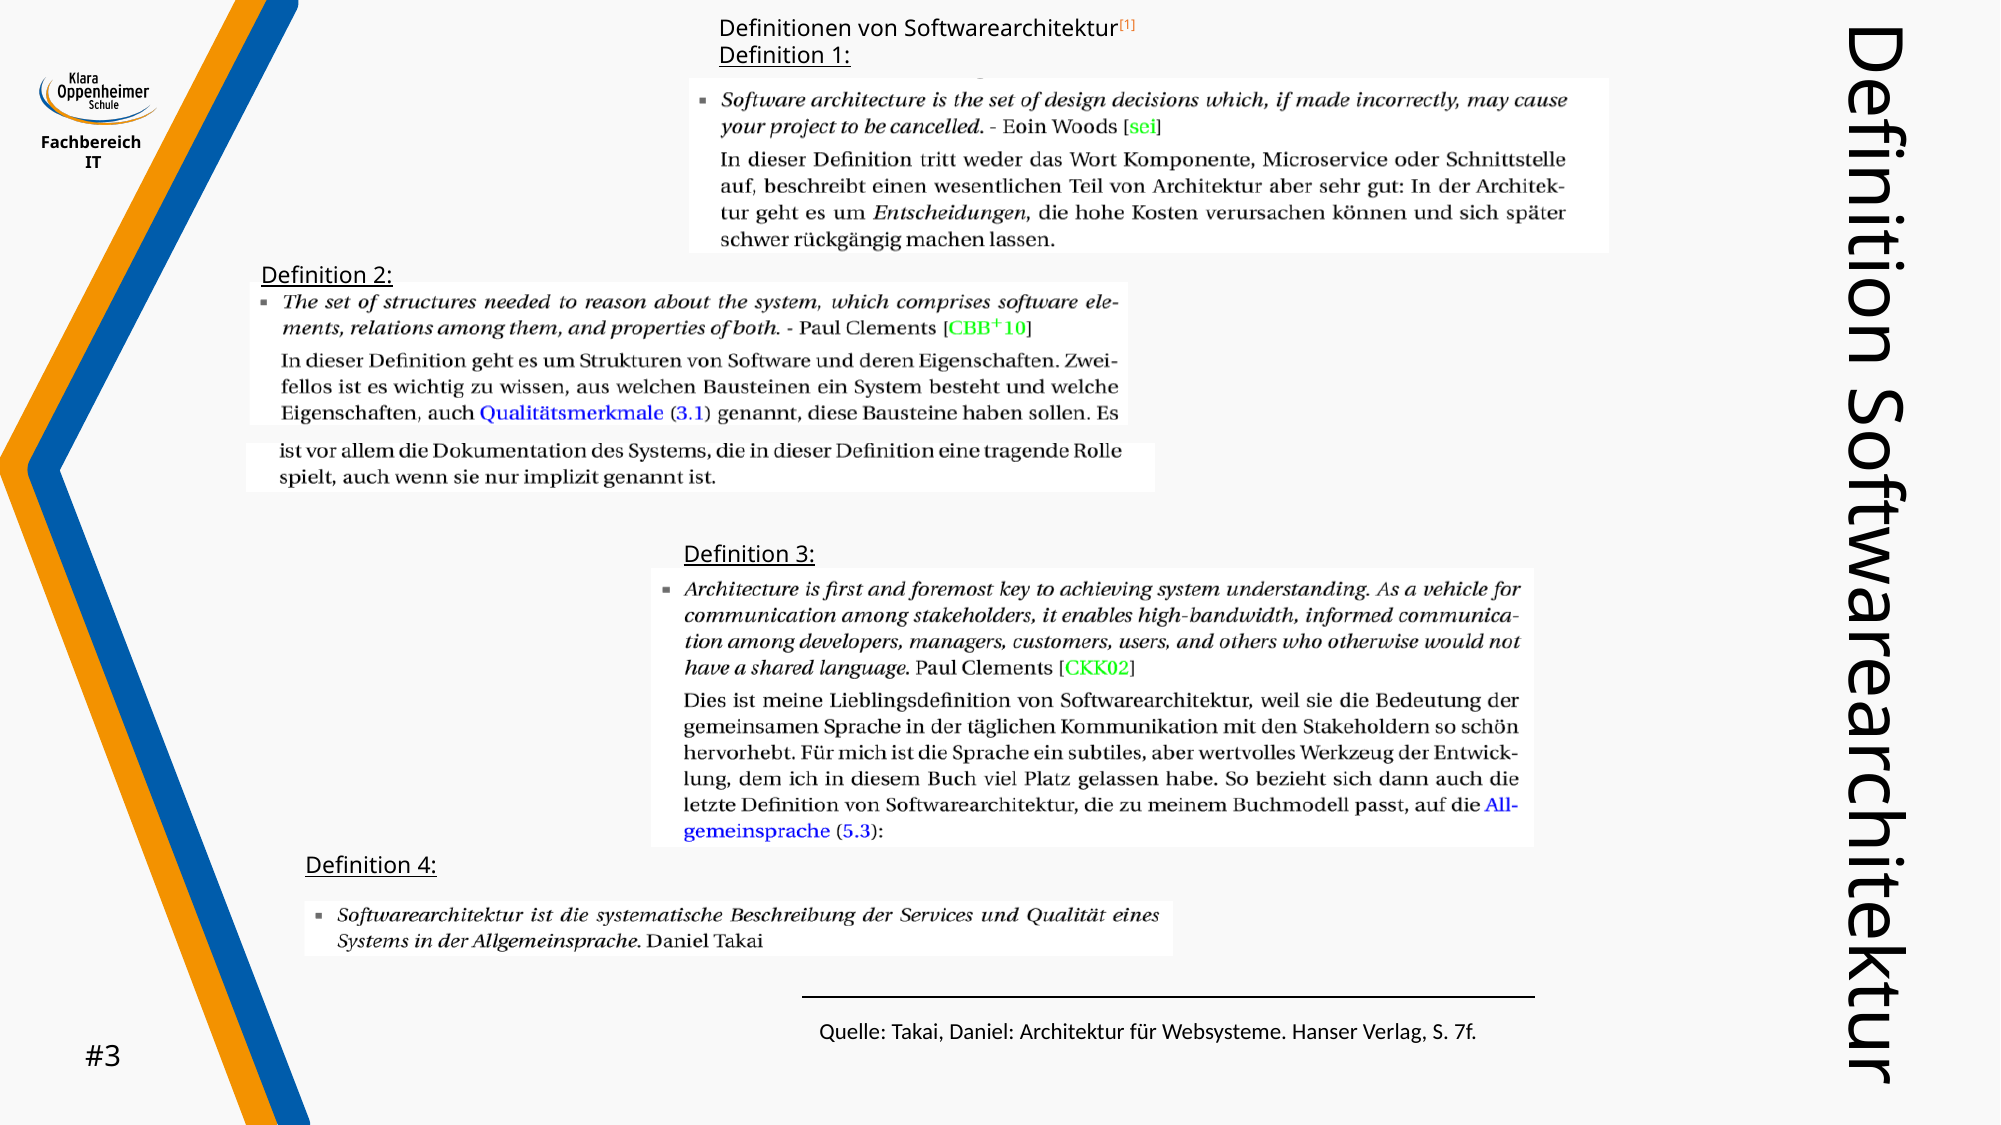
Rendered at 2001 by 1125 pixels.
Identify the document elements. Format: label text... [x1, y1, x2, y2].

picture [39, 76, 157, 125]
text_box [0, 0, 2000, 74]
text_box Definition 2: [246, 252, 2000, 341]
text_box Definition 3: [668, 531, 2000, 620]
picture [304, 900, 1174, 962]
title Definition Softwarearchitektur [1707, 76, 1932, 224]
title Definition Softwarearchitektur [1707, 931, 1932, 1125]
text_box Definition 4: [290, 843, 2000, 931]
picture [249, 282, 1129, 425]
text_box [0, 427, 2000, 464]
text_box [0, 949, 934, 1055]
text_box [0, 464, 2000, 540]
text_box [1610, 224, 2000, 252]
picture [245, 442, 1163, 493]
slide_number #3 [36, 1055, 171, 1090]
picture [650, 567, 1534, 847]
text_box Quelle: Takai, Daniel: Architektur für Websysteme. Hanser Verlag, S. 7f. [934, 1008, 1494, 1052]
text_box [0, 224, 688, 300]
title Definition Softwarearchitektur [1707, 620, 1932, 843]
text_box Definitionen von Softwarearchitektur[1] Definition 1: [704, 6, 1168, 78]
picture [688, 78, 1610, 253]
title Definition Softwarearchitektur [1707, 341, 1932, 427]
